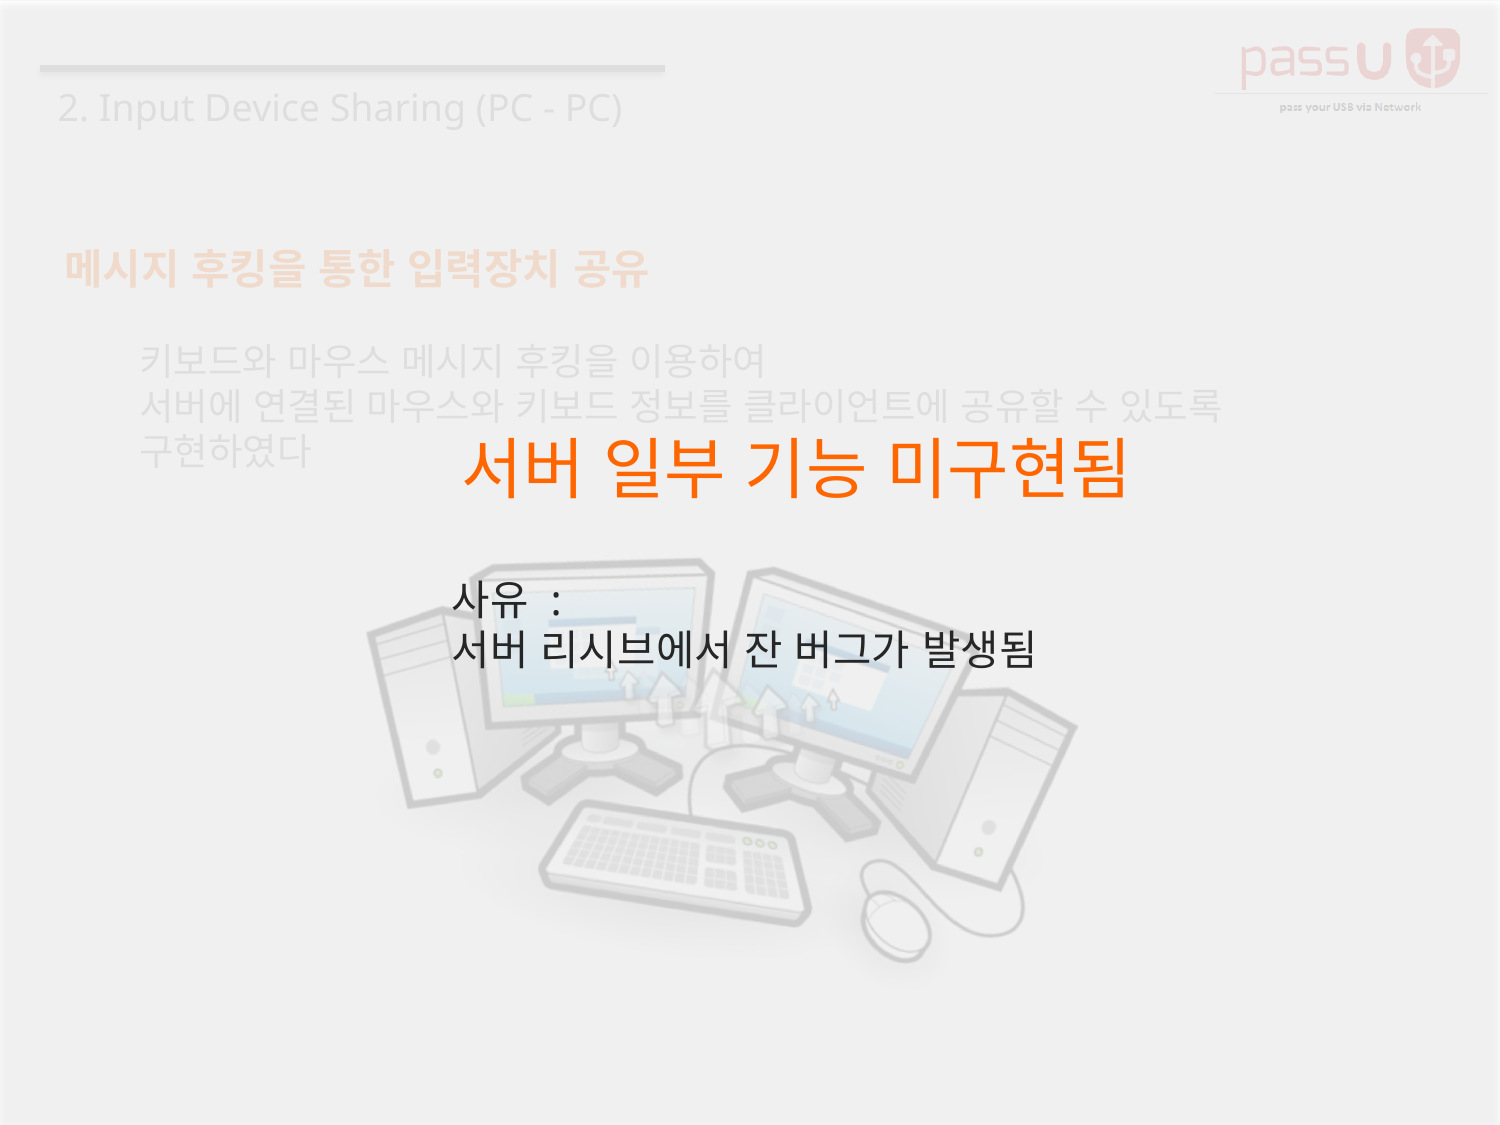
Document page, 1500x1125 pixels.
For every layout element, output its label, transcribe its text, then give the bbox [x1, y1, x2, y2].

picture [1204, 11, 1500, 124]
text_box [0, 0, 1500, 1125]
picture [319, 535, 1102, 969]
text_box 서버 일부 기능 미구현됨 [446, 419, 1148, 515]
